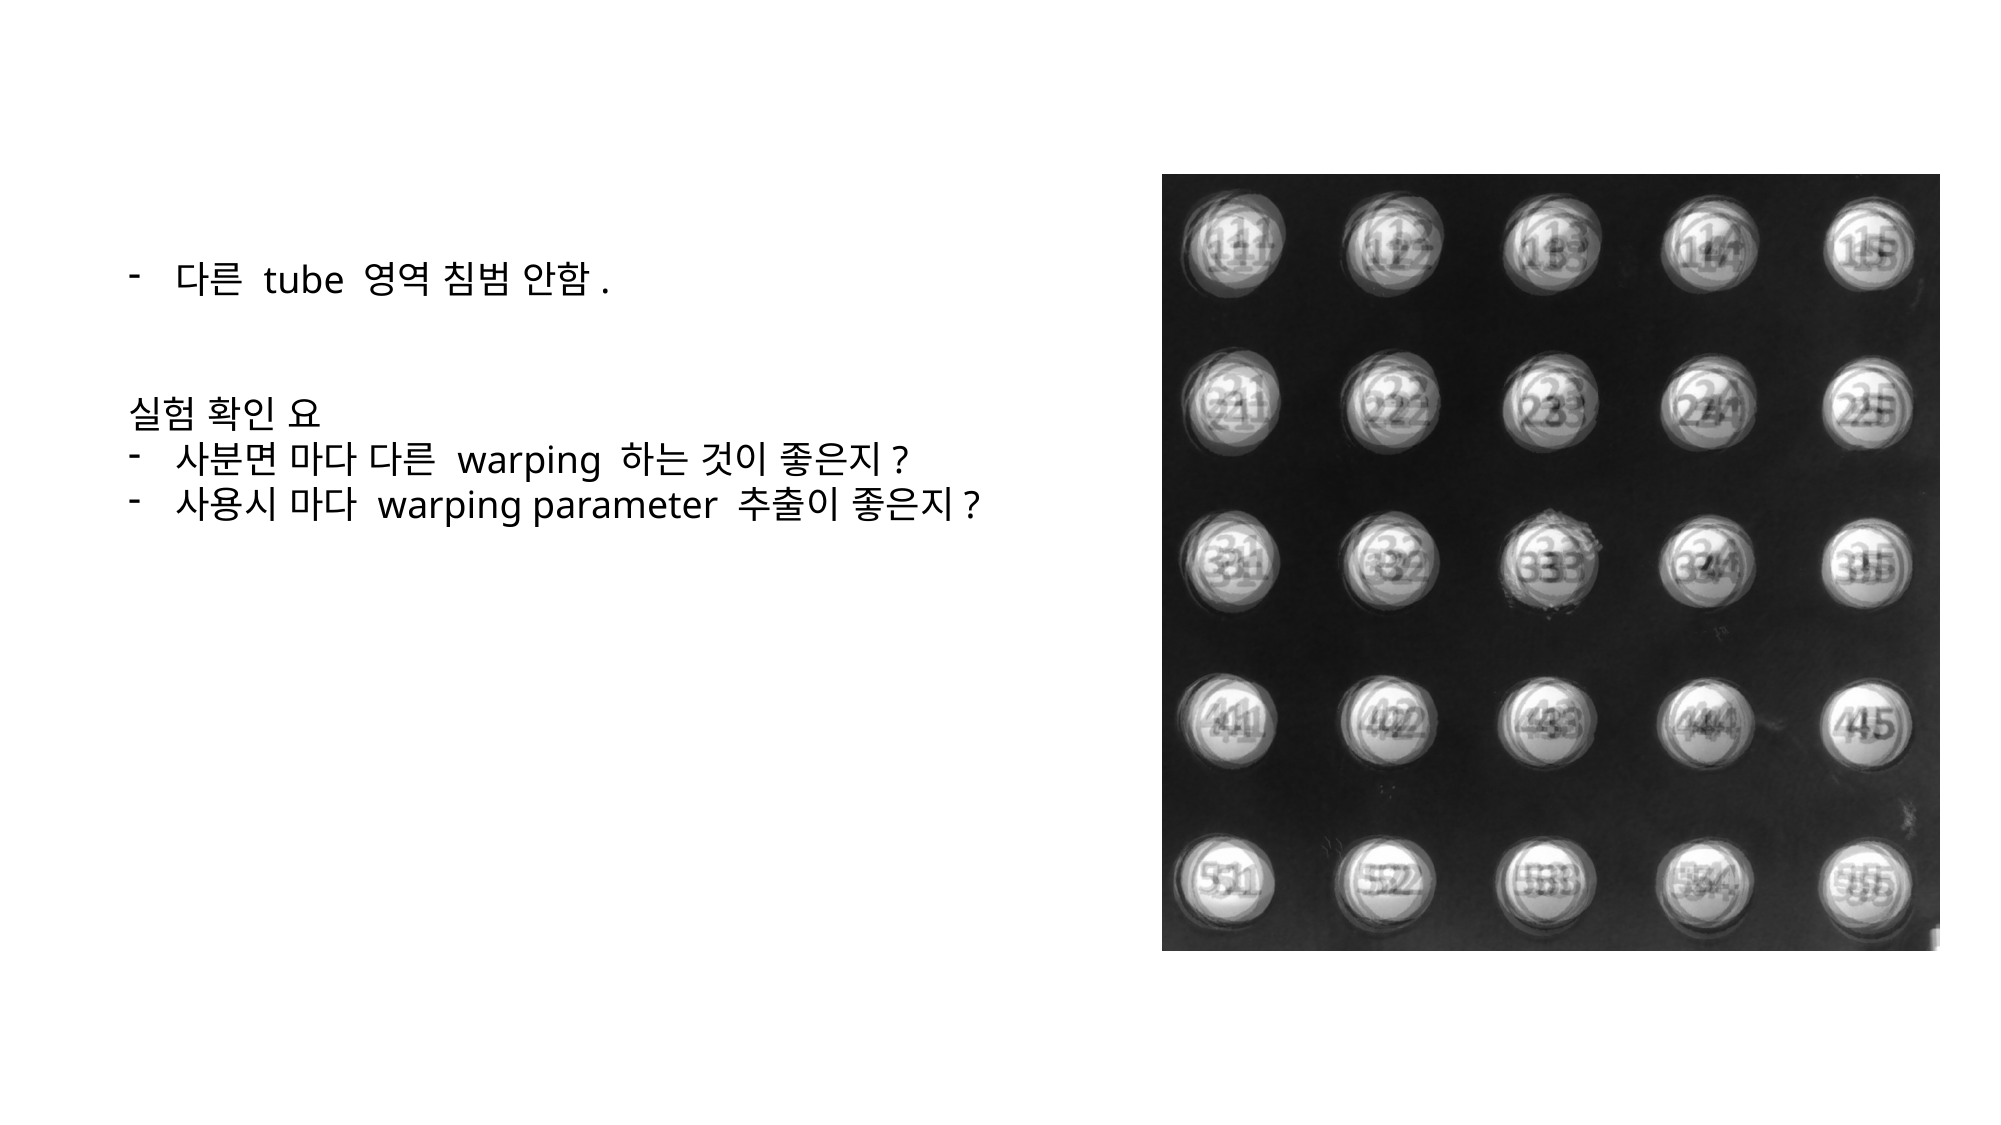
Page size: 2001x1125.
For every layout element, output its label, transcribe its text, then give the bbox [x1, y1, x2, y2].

picture [1162, 174, 1940, 951]
text_box 다른 tube 영역 침범 안함. 실험 확인 요 사분면 마다 다른 warping 하는 것이 좋은지? 사용시 마다 warping parameter 추출이 좋은지? [113, 249, 996, 534]
